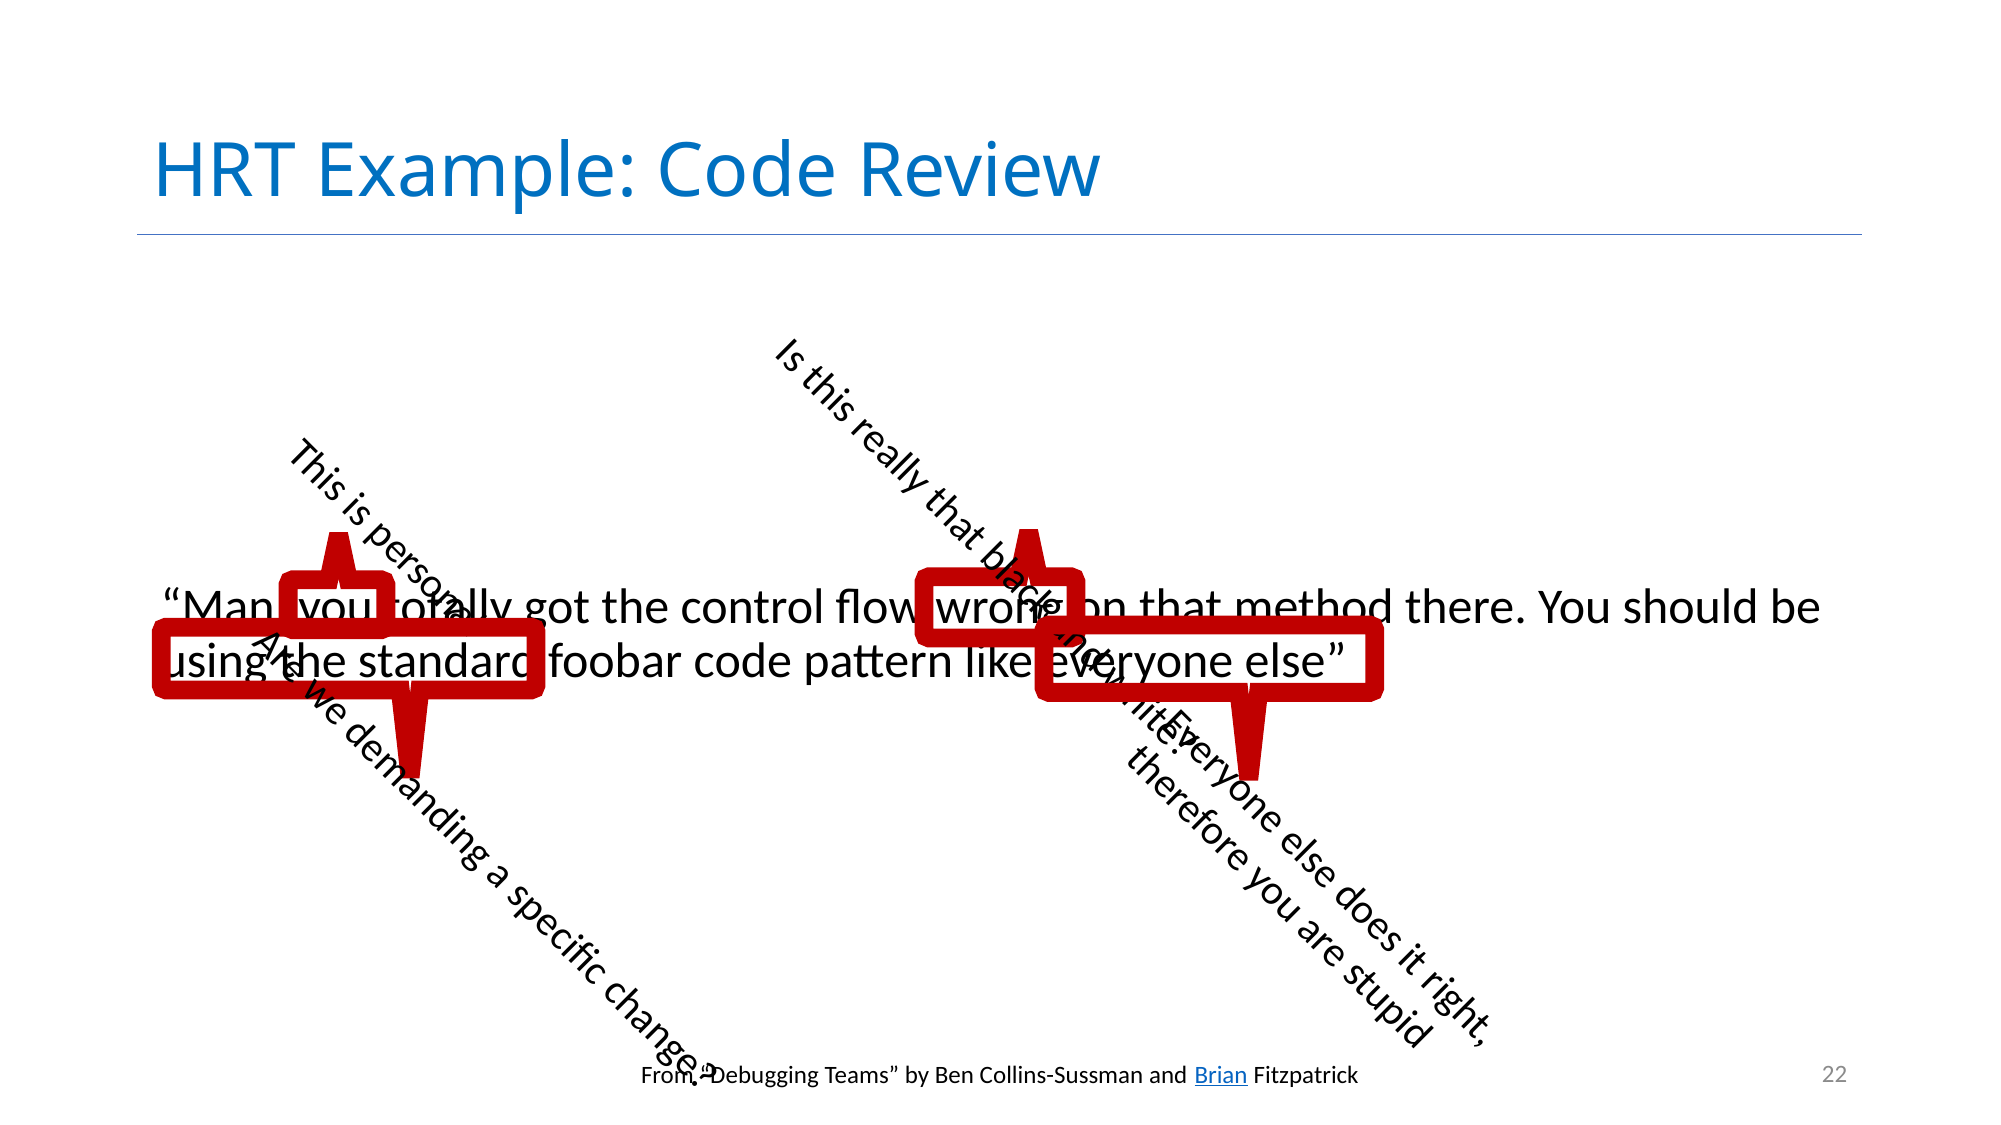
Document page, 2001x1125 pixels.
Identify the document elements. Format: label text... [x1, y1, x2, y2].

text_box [924, 495, 1076, 638]
text_box “Man, you totally got the control flow wrong on that method there. You should be using the standard foobar code pattern like everyone else” [156, 576, 281, 620]
text_box “Man, you totally got the control flow wrong on that method there. You should be using the standard foobar code pattern like everyone else” [442, 576, 1035, 693]
slide_number 22 [1412, 1042, 1863, 1103]
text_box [1043, 625, 1375, 946]
text_box From “Debugging Teams” by Ben Collins-Sussman and Brian Fitzpatrick [636, 1053, 1363, 1093]
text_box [161, 627, 541, 910]
title HRT Example: Code Review [137, 3, 1863, 221]
text_box “Man, you totally got the control flow wrong on that method there. You should be using the standard foobar code pattern like everyone else” [1085, 576, 1844, 693]
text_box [288, 483, 442, 627]
